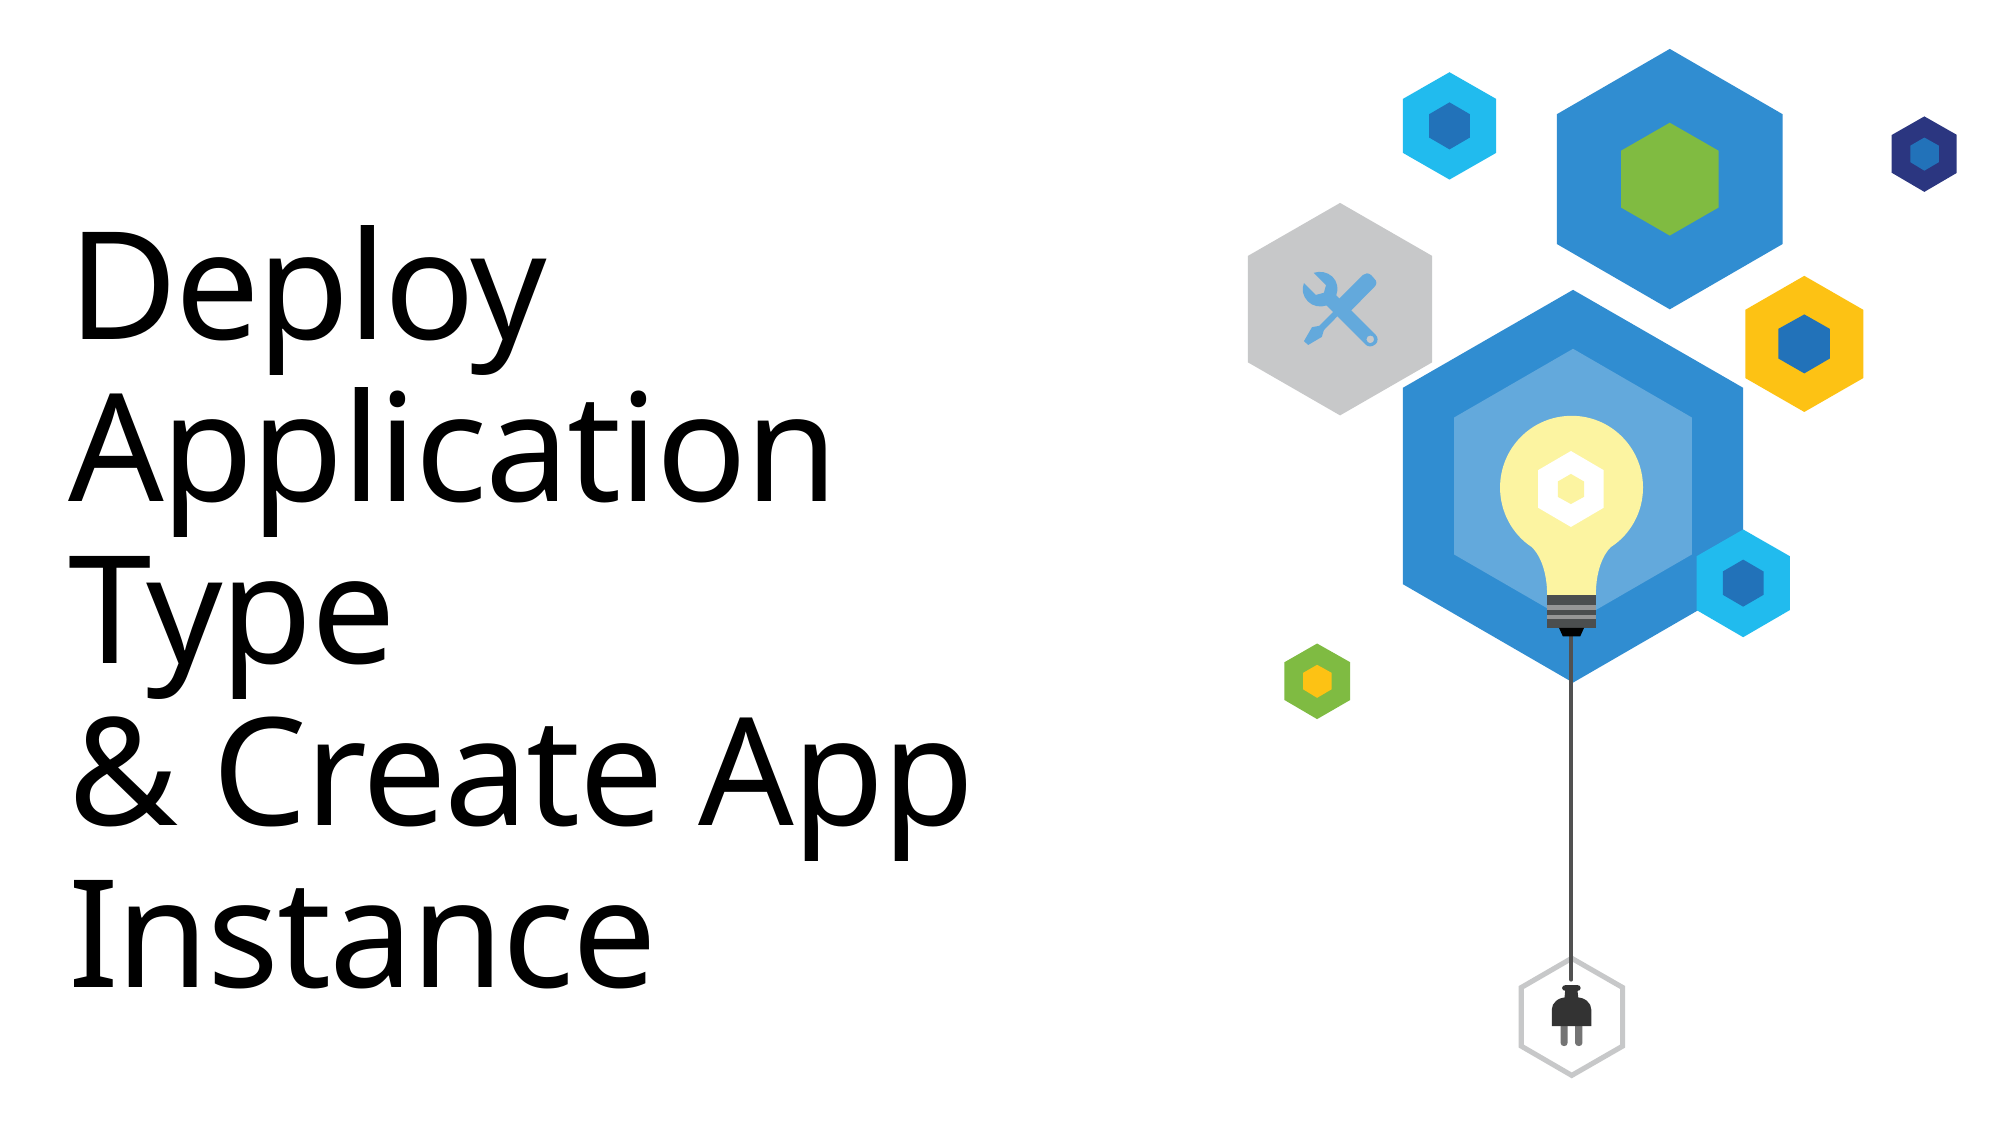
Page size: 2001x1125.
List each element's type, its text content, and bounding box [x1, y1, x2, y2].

title Deploy Application Type & Create App Instance [44, 194, 1221, 880]
